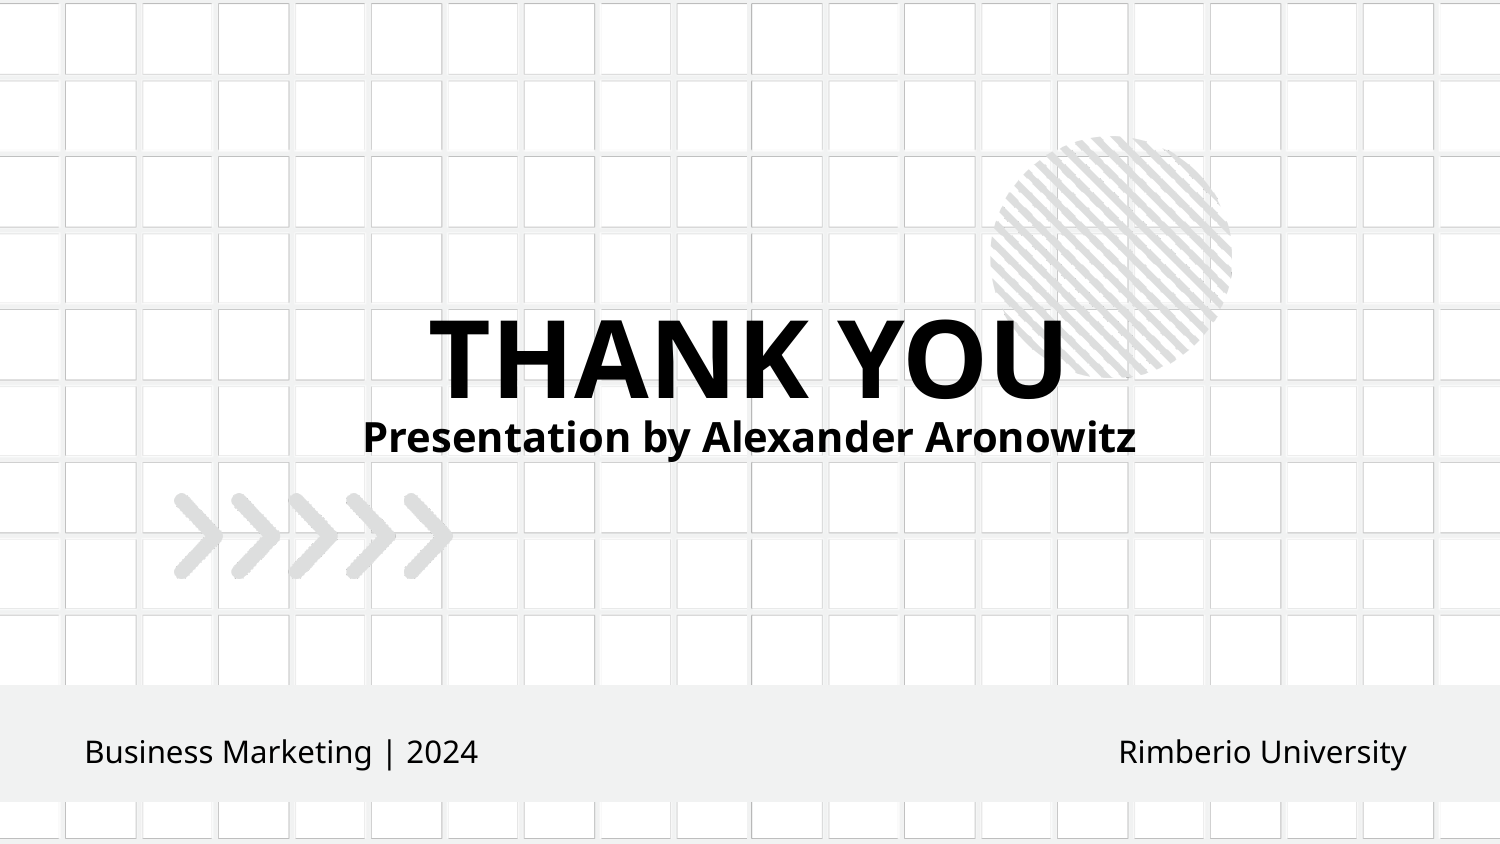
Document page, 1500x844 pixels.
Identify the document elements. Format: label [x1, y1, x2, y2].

text_box [0, 813, 1500, 844]
text_box [0, 673, 1500, 802]
text_box [0, 0, 1500, 672]
